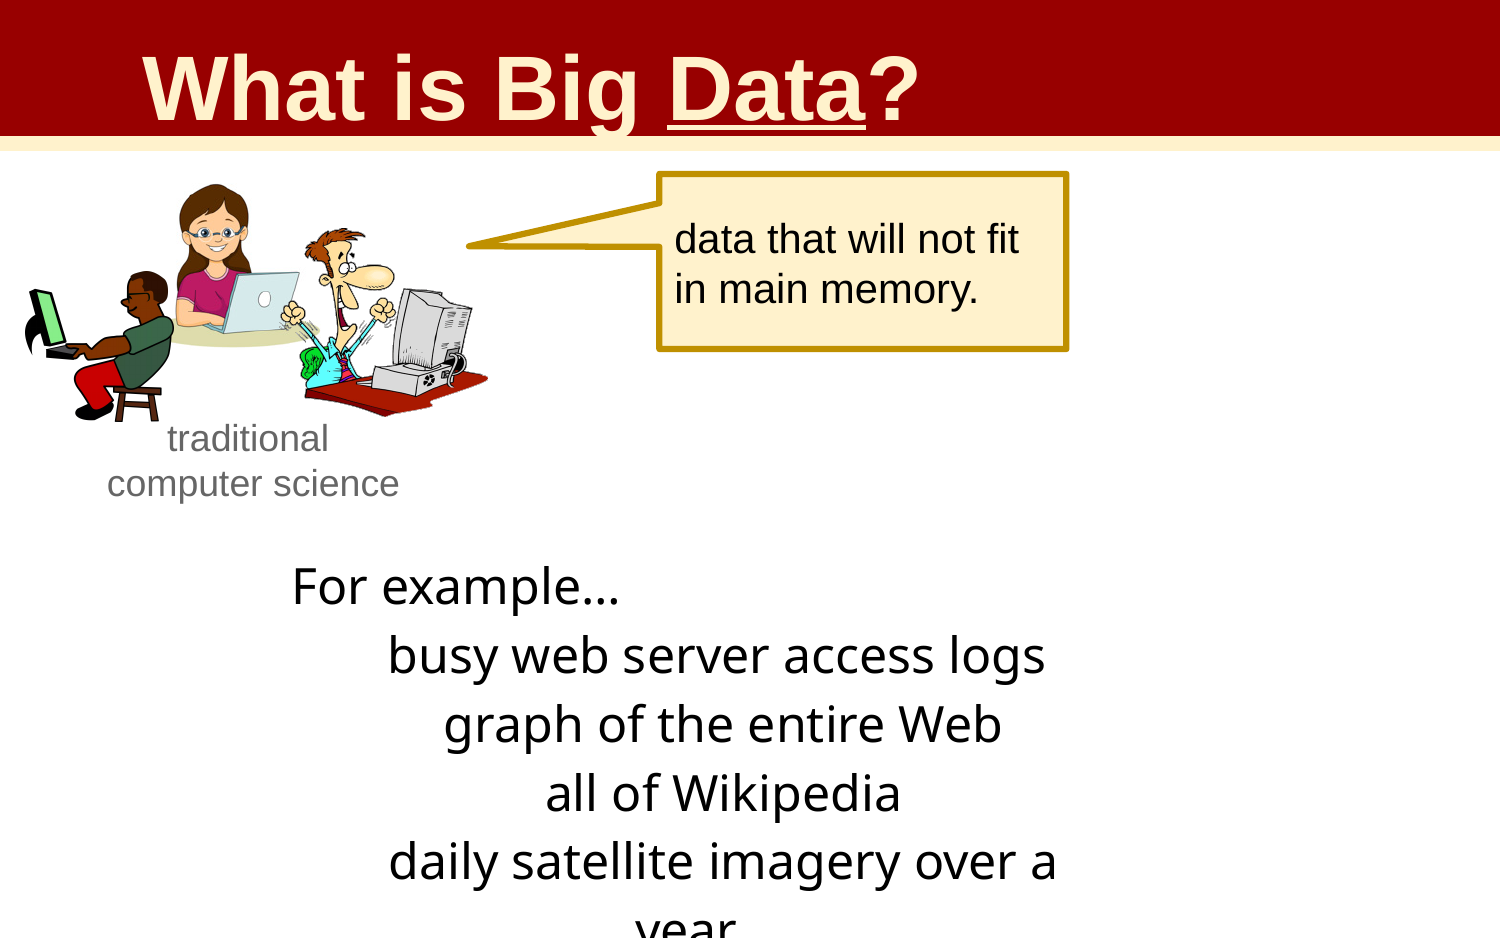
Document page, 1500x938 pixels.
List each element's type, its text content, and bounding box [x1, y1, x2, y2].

text_box [0, 136, 1500, 151]
text_box traditional computer science [9, 399, 498, 481]
text_box What is Big Data? [0, 0, 1500, 136]
picture [25, 175, 489, 423]
text_box data that will not fit in main memory. [493, 173, 1067, 350]
text_box For example… busy web server access logs graph of the entire Web all of Wikipedia daily satellite imagery over a year [276, 539, 1097, 858]
